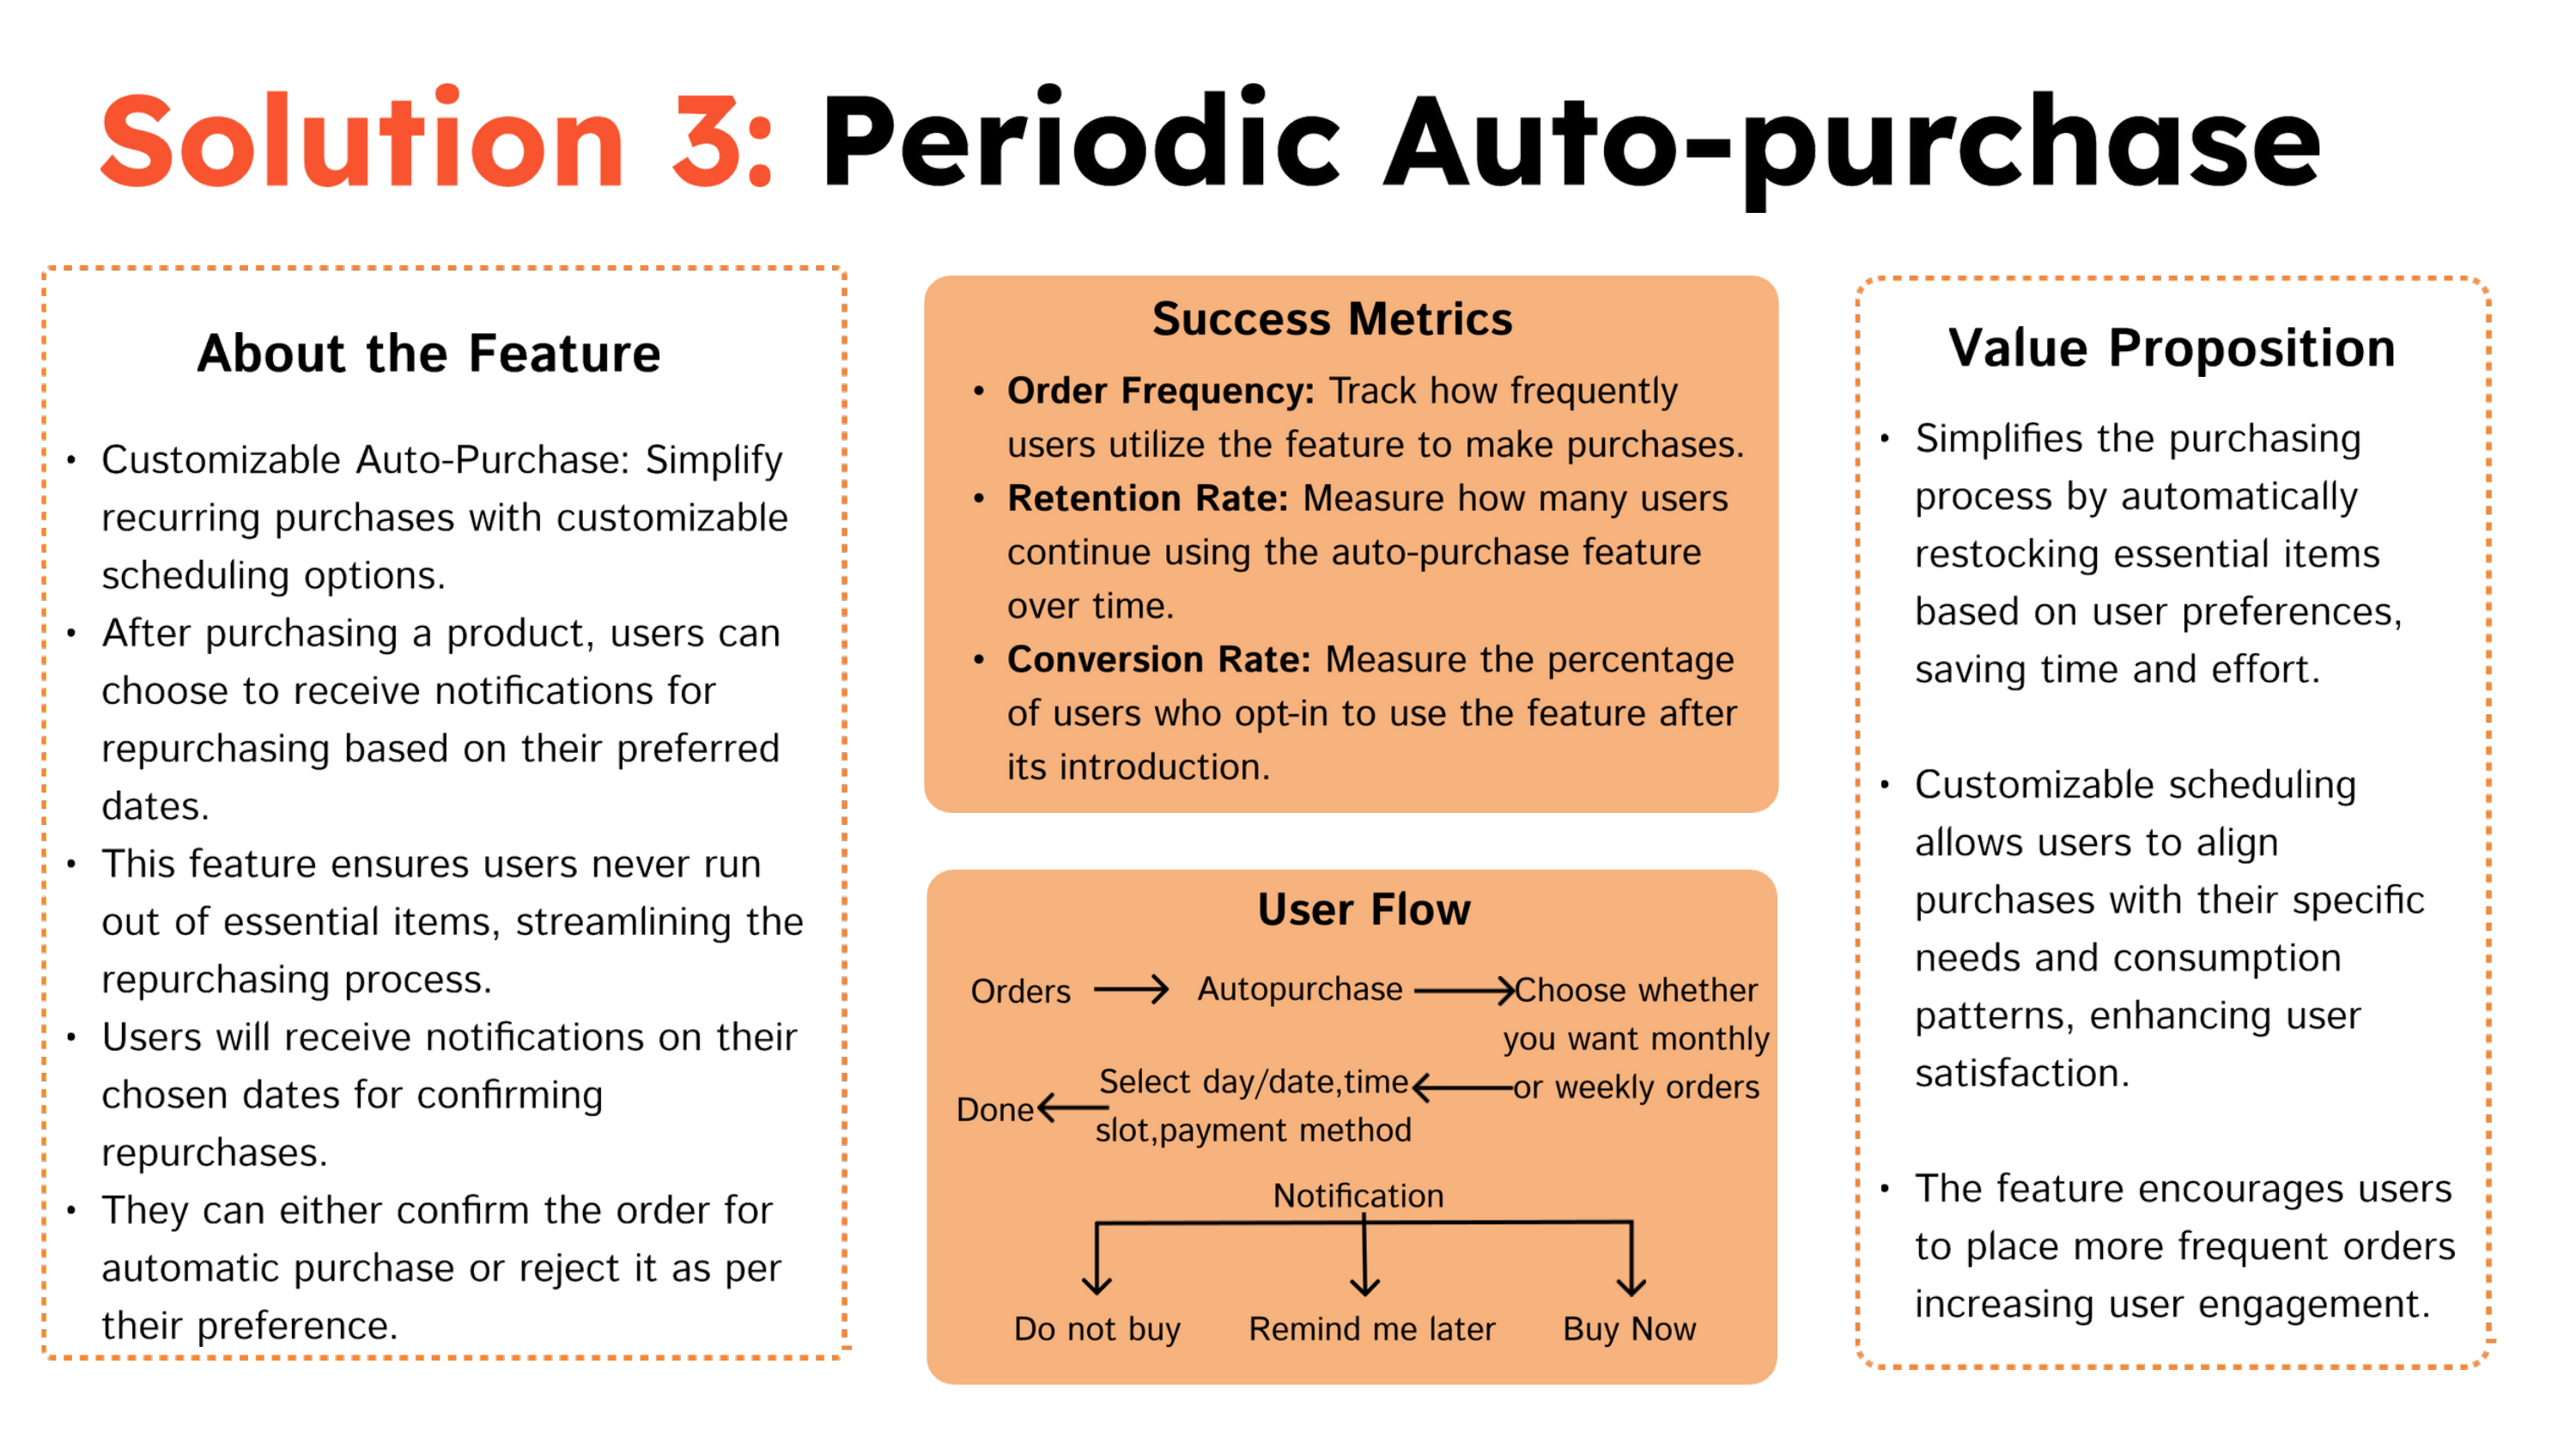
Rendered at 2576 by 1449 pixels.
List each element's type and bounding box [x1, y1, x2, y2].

text_box [41, 265, 853, 1361]
text_box [1855, 276, 2497, 1370]
text_box [100, 83, 771, 187]
text_box [1037, 976, 1647, 1297]
text_box [927, 870, 1777, 1385]
text_box [827, 83, 2320, 213]
text_box [924, 276, 1779, 813]
